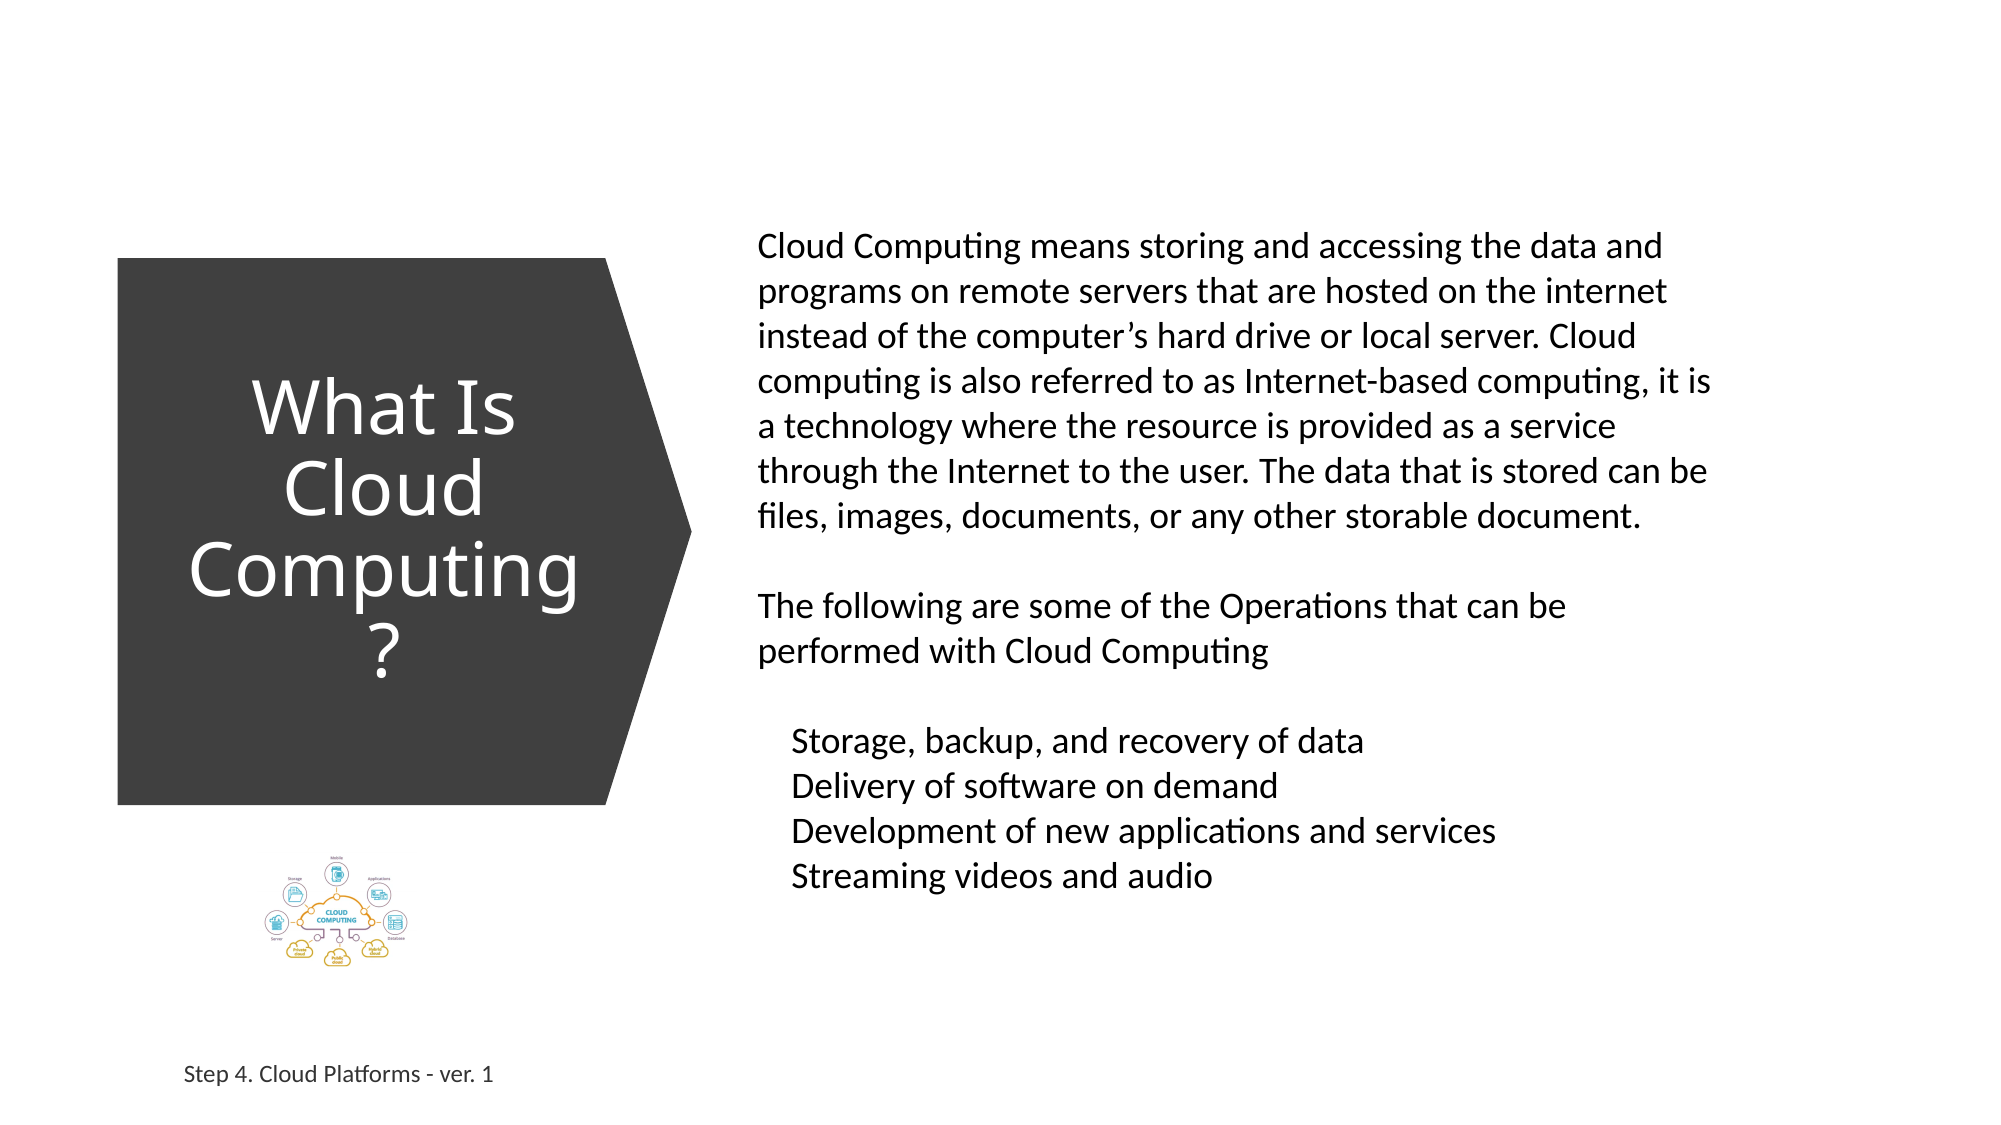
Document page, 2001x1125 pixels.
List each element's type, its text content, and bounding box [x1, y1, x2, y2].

text_box Cloud Computing means storing and accessing the data and programs on remote servers that are hosted on the internet instead of the computer’s hard drive or local server. Cloud computing is also referred to as Internet-based computing, it is a technology where the resource is provided as a service through the Internet to the user. The data that is stored can be files, images, documents, or any other storable document. The following are some of the Operations that can be performed with Cloud Computing Storage, backup, and recovery of data Delivery of software on demand Development of new applications and services Streaming videos and audio [742, 214, 1743, 904]
text_box [116, 257, 693, 807]
footer Step 4. Cloud Platforms - ver. 1 [168, 1042, 1188, 1103]
title What Is Cloud Computing? [168, 322, 601, 741]
picture [257, 852, 417, 970]
